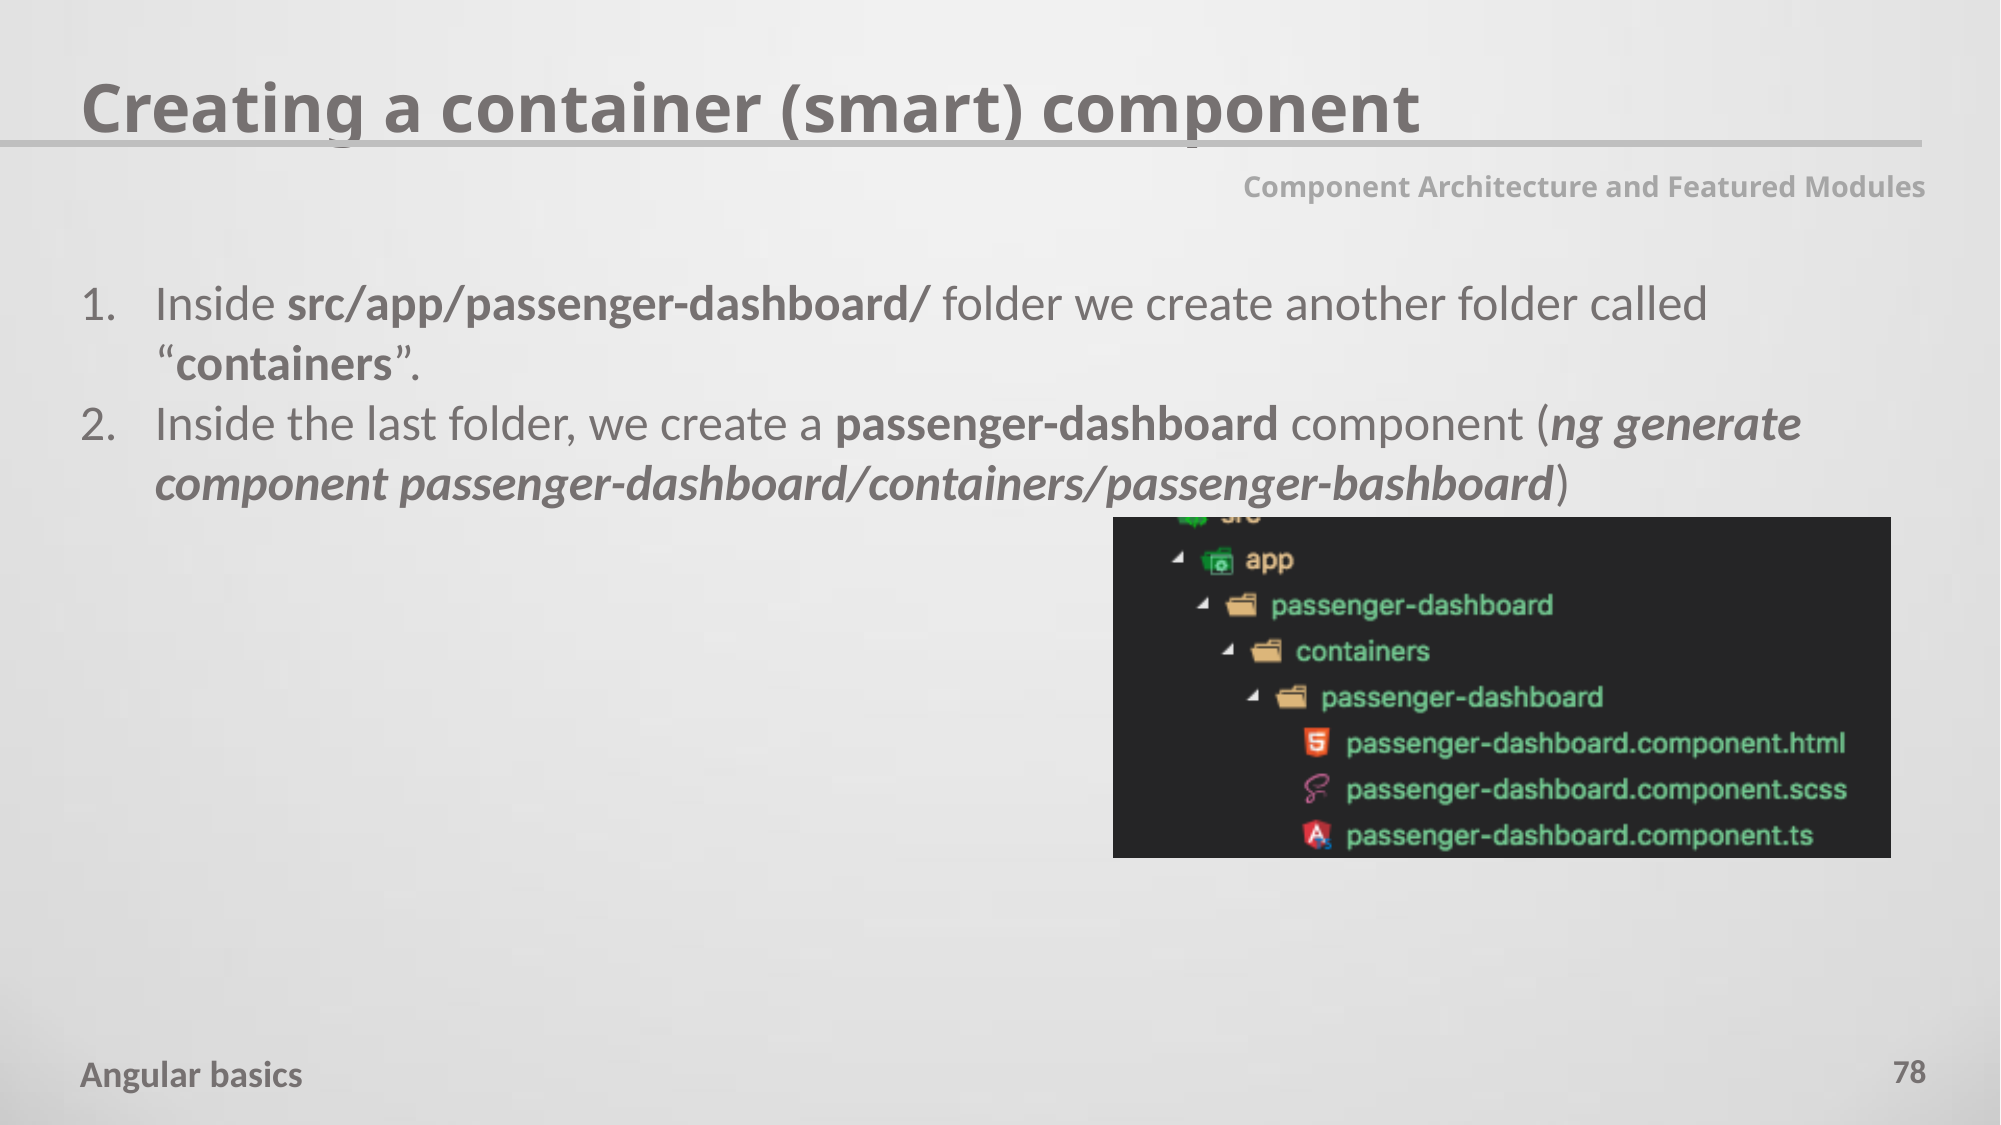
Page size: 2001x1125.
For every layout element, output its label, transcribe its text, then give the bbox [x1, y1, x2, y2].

slide_number 78 [1412, 1038, 1942, 1103]
picture [0, 0, 2001, 1125]
text_box Component Architecture and Featured Modules [1176, 146, 1942, 212]
footer Angular basics [65, 1042, 1338, 1103]
text_box Creating a container (smart) component [65, 48, 1942, 146]
text_box Creating a container (smart) component [65, 147, 1176, 155]
text_box Inside src/app/passenger-dashboard/ folder we create another folder called “containers”. Inside the last folder, we create a passenger-dashboard component (ng generate component passenger-dashboard/containers/passenger-bashboard) [65, 263, 1942, 519]
